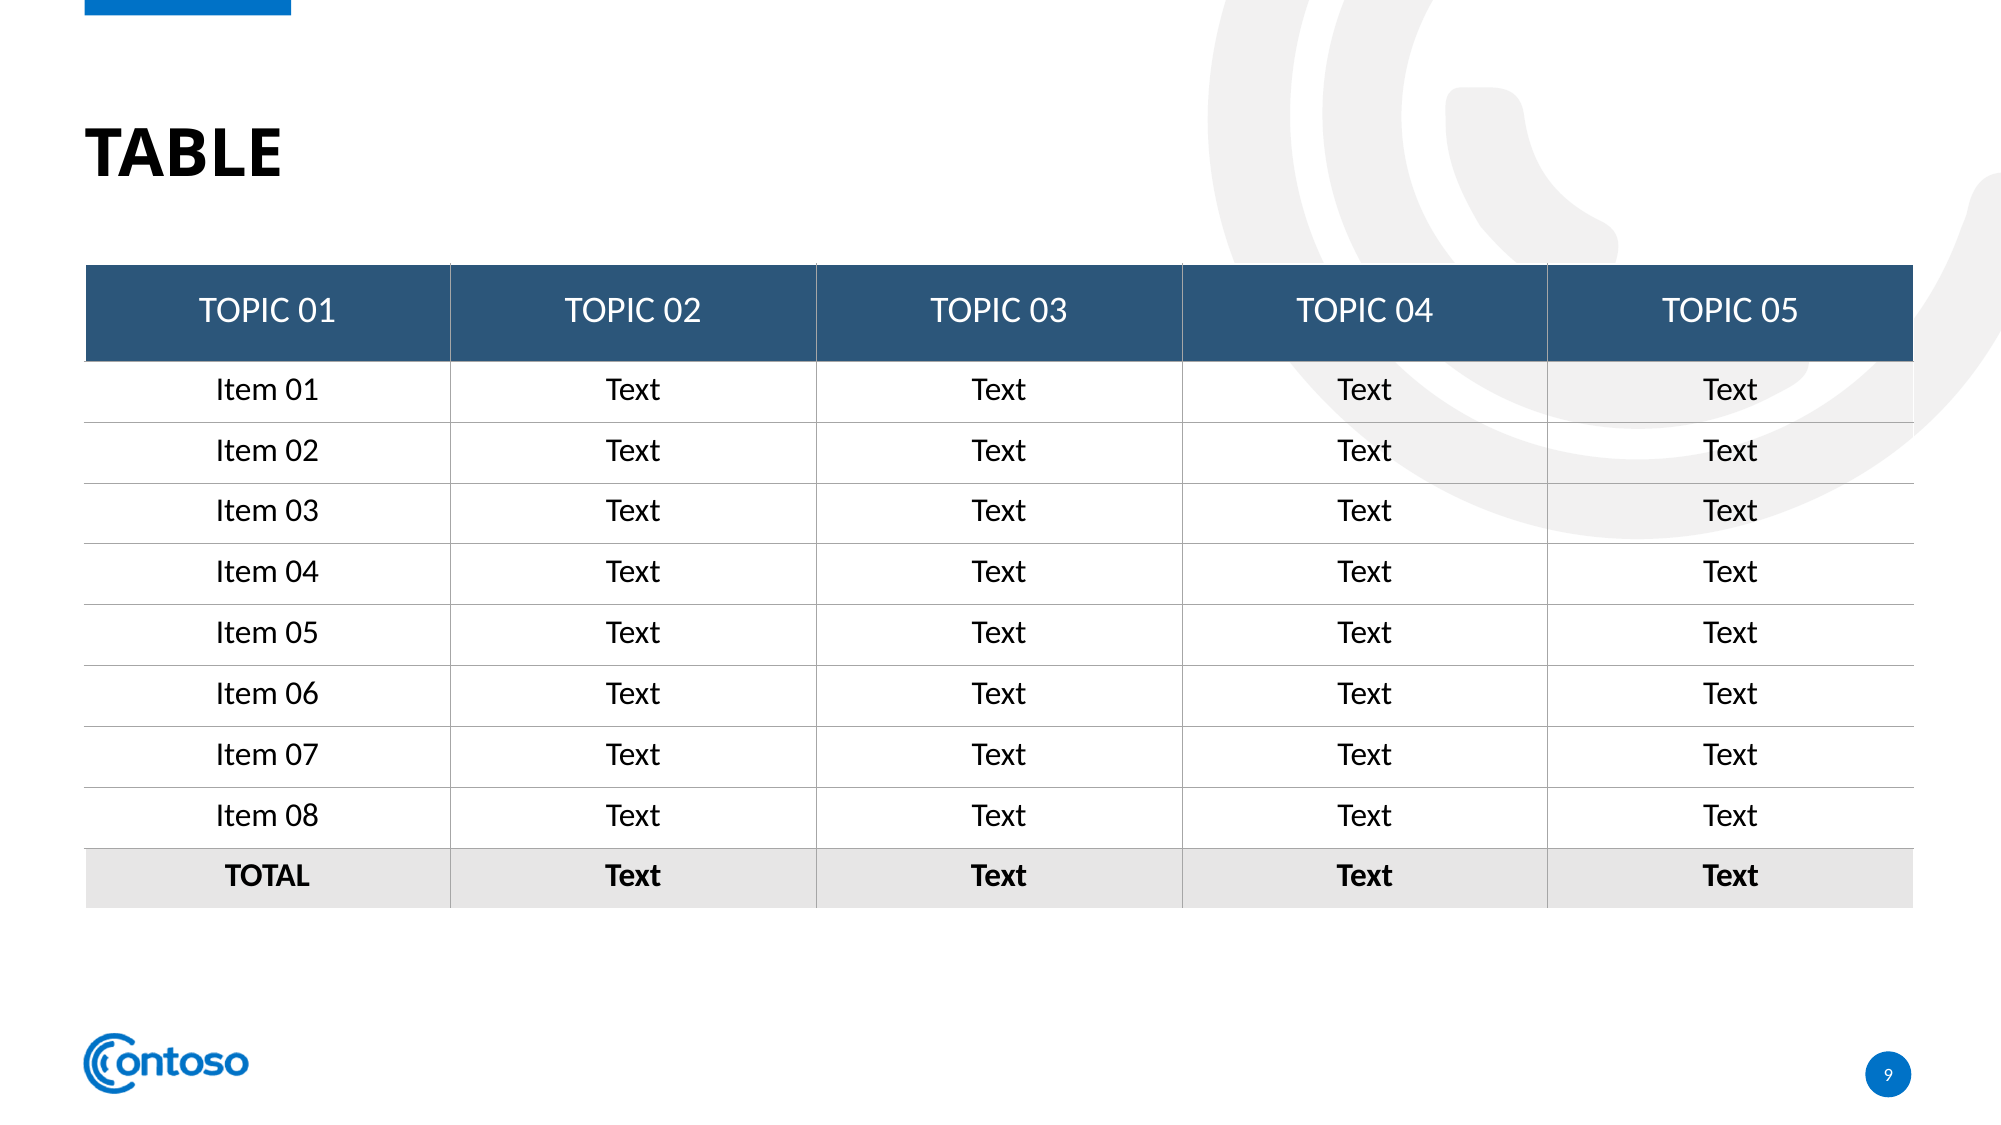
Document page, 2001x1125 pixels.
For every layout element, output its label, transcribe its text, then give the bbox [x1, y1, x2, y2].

table_cell Text [817, 544, 1182, 604]
table_cell Text [451, 484, 816, 543]
table_cell Text [817, 727, 1182, 787]
title Table [84, 40, 1914, 192]
table_cell Text [1548, 484, 1913, 543]
table_cell Item 02 [86, 423, 450, 483]
table_cell Item 04 [86, 544, 450, 604]
table_cell Text [1548, 423, 1913, 483]
table_header TOPIC 04 [1183, 265, 1547, 361]
table_cell Text [451, 788, 816, 848]
table_cell Text [451, 362, 816, 422]
table_cell TOTAL [86, 849, 450, 908]
table_cell Text [1183, 605, 1547, 665]
table_cell Text [1548, 544, 1913, 604]
picture [77, 1027, 254, 1095]
table_cell Text [451, 727, 816, 787]
table_cell Text [817, 484, 1182, 543]
table_cell Text [1183, 727, 1547, 787]
table_cell Text [1183, 544, 1547, 604]
table_cell Text [1548, 605, 1913, 665]
table_header TOPIC 05 [1548, 265, 1913, 361]
table_cell Text [817, 362, 1182, 422]
table_cell Item 07 [86, 727, 450, 787]
table_header TOPIC 03 [817, 265, 1182, 361]
table_cell Text [451, 544, 816, 604]
table_header TOPIC 02 [451, 265, 816, 361]
table_cell Text [1183, 788, 1547, 848]
table_cell Item 08 [86, 788, 450, 848]
table_header TOPIC 01 [86, 265, 450, 361]
table_cell Text [1183, 362, 1547, 422]
table_cell Text [1183, 423, 1547, 483]
table_cell Text [817, 423, 1182, 483]
table_cell Item 05 [86, 605, 450, 665]
table_cell Text [451, 605, 816, 665]
table_cell Text [1183, 849, 1547, 908]
table_cell Item 06 [86, 666, 450, 726]
table_cell Text [1183, 484, 1547, 543]
table_cell Text [451, 849, 816, 908]
table_cell Text [451, 666, 816, 726]
table_cell Text [1548, 666, 1913, 726]
table_cell Text [451, 423, 816, 483]
table_cell Text [817, 788, 1182, 848]
table_cell Text [1548, 788, 1913, 848]
table_cell Item 03 [86, 484, 450, 543]
table_cell Text [1548, 727, 1913, 787]
table_cell Text [817, 666, 1182, 726]
table_cell Text [817, 605, 1182, 665]
slide_number 9 [1864, 1059, 1913, 1090]
table_cell Text [1183, 666, 1547, 726]
table_cell Text [1548, 362, 1913, 422]
table_cell Text [817, 849, 1182, 908]
table_cell Text [1548, 849, 1913, 908]
table_cell Item 01 [86, 362, 450, 422]
